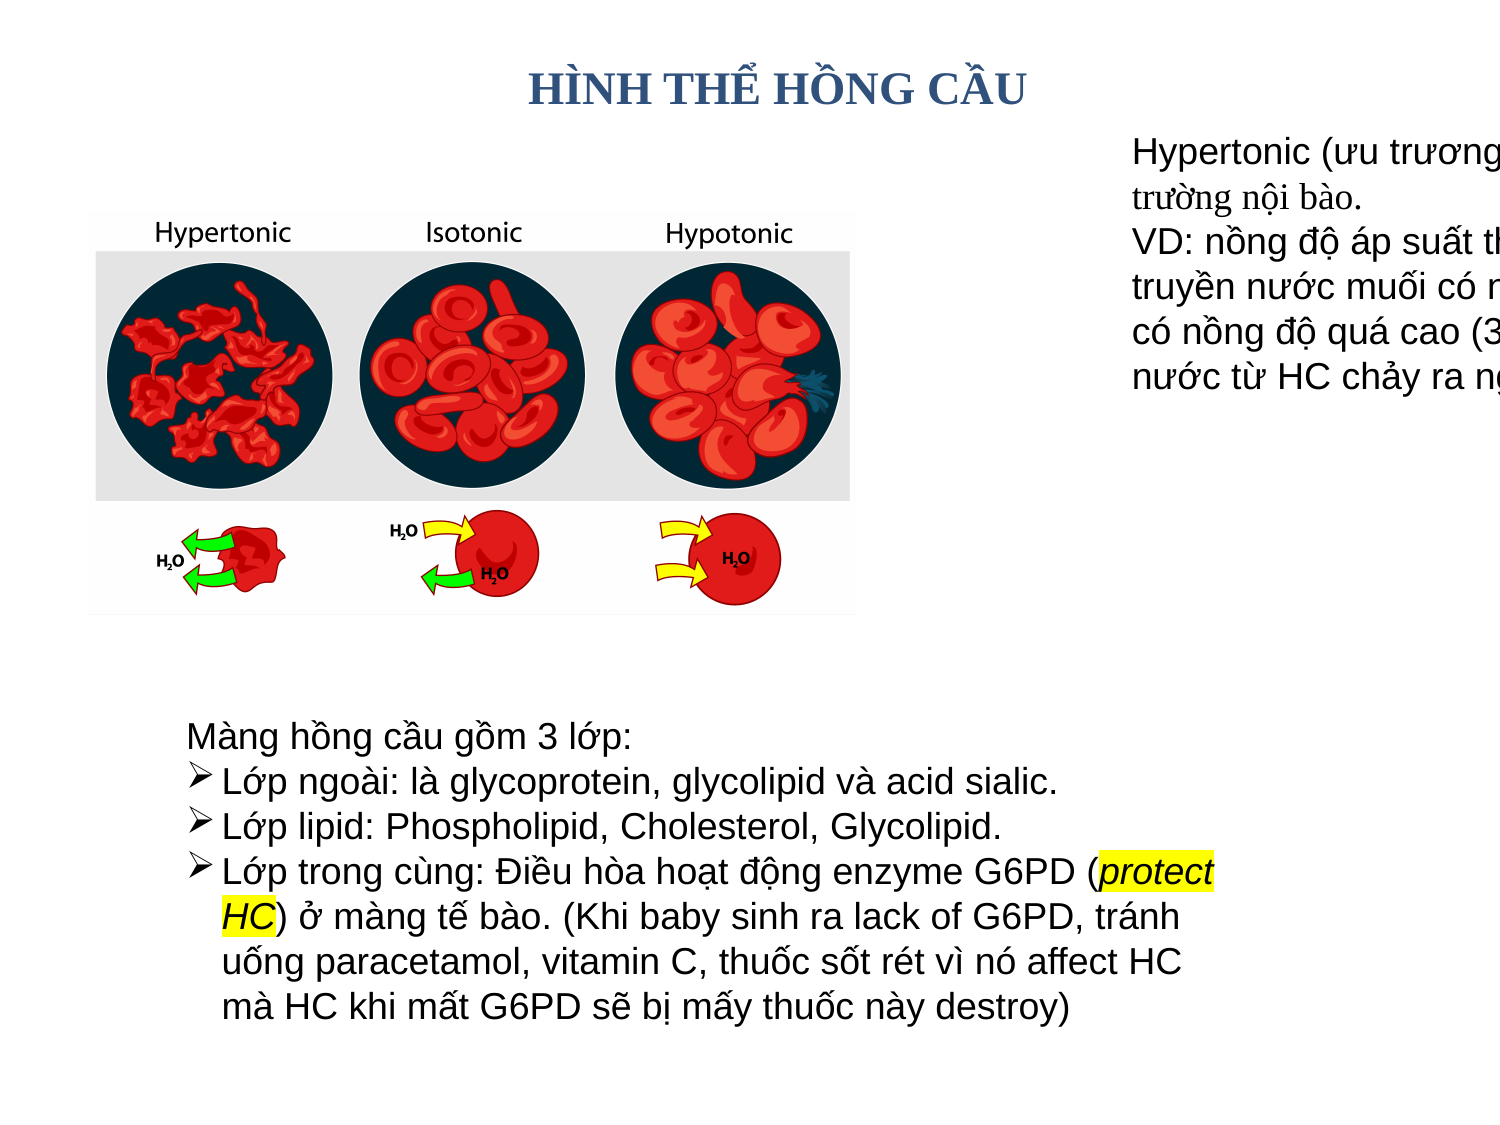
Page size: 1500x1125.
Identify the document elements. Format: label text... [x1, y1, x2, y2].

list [88, 211, 857, 615]
text_box Hypertonic (ưu trương): nồng độ chất tan lớn hơn so với môi trường nội bào. VD: nồng độ áp suất thẩm thấu của HT là 300 mosmol/kg. Khi truyền nước muối có nồng độ 3% vào body, vì nước muối này có nồng độ quá cao (3% muối tương đương 1000 osmol/l) => nước từ HC chảy ra ngoài => gây teo HC. [1116, 119, 1500, 405]
text_box Màng hồng cầu gồm 3 lớp: Lớp ngoài: là glycoprotein, glycolipid và acid sialic. Lớp lipid: Phospholipid, Cholesterol, Glycolipid. Lớp trong cùng: Điều hòa hoạt động enzyme G6PD (protect HC) ở màng tế bào. (Khi baby sinh ra lack of G6PD, tránh uống paracetamol, vitamin C, thuốc sốt rét vì nó affect HC mà HC khi mất G6PD sẽ bị mấy thuốc này destroy) [171, 704, 1247, 1035]
title HÌNH THỂ HỒNG CẦU [171, 56, 1386, 122]
